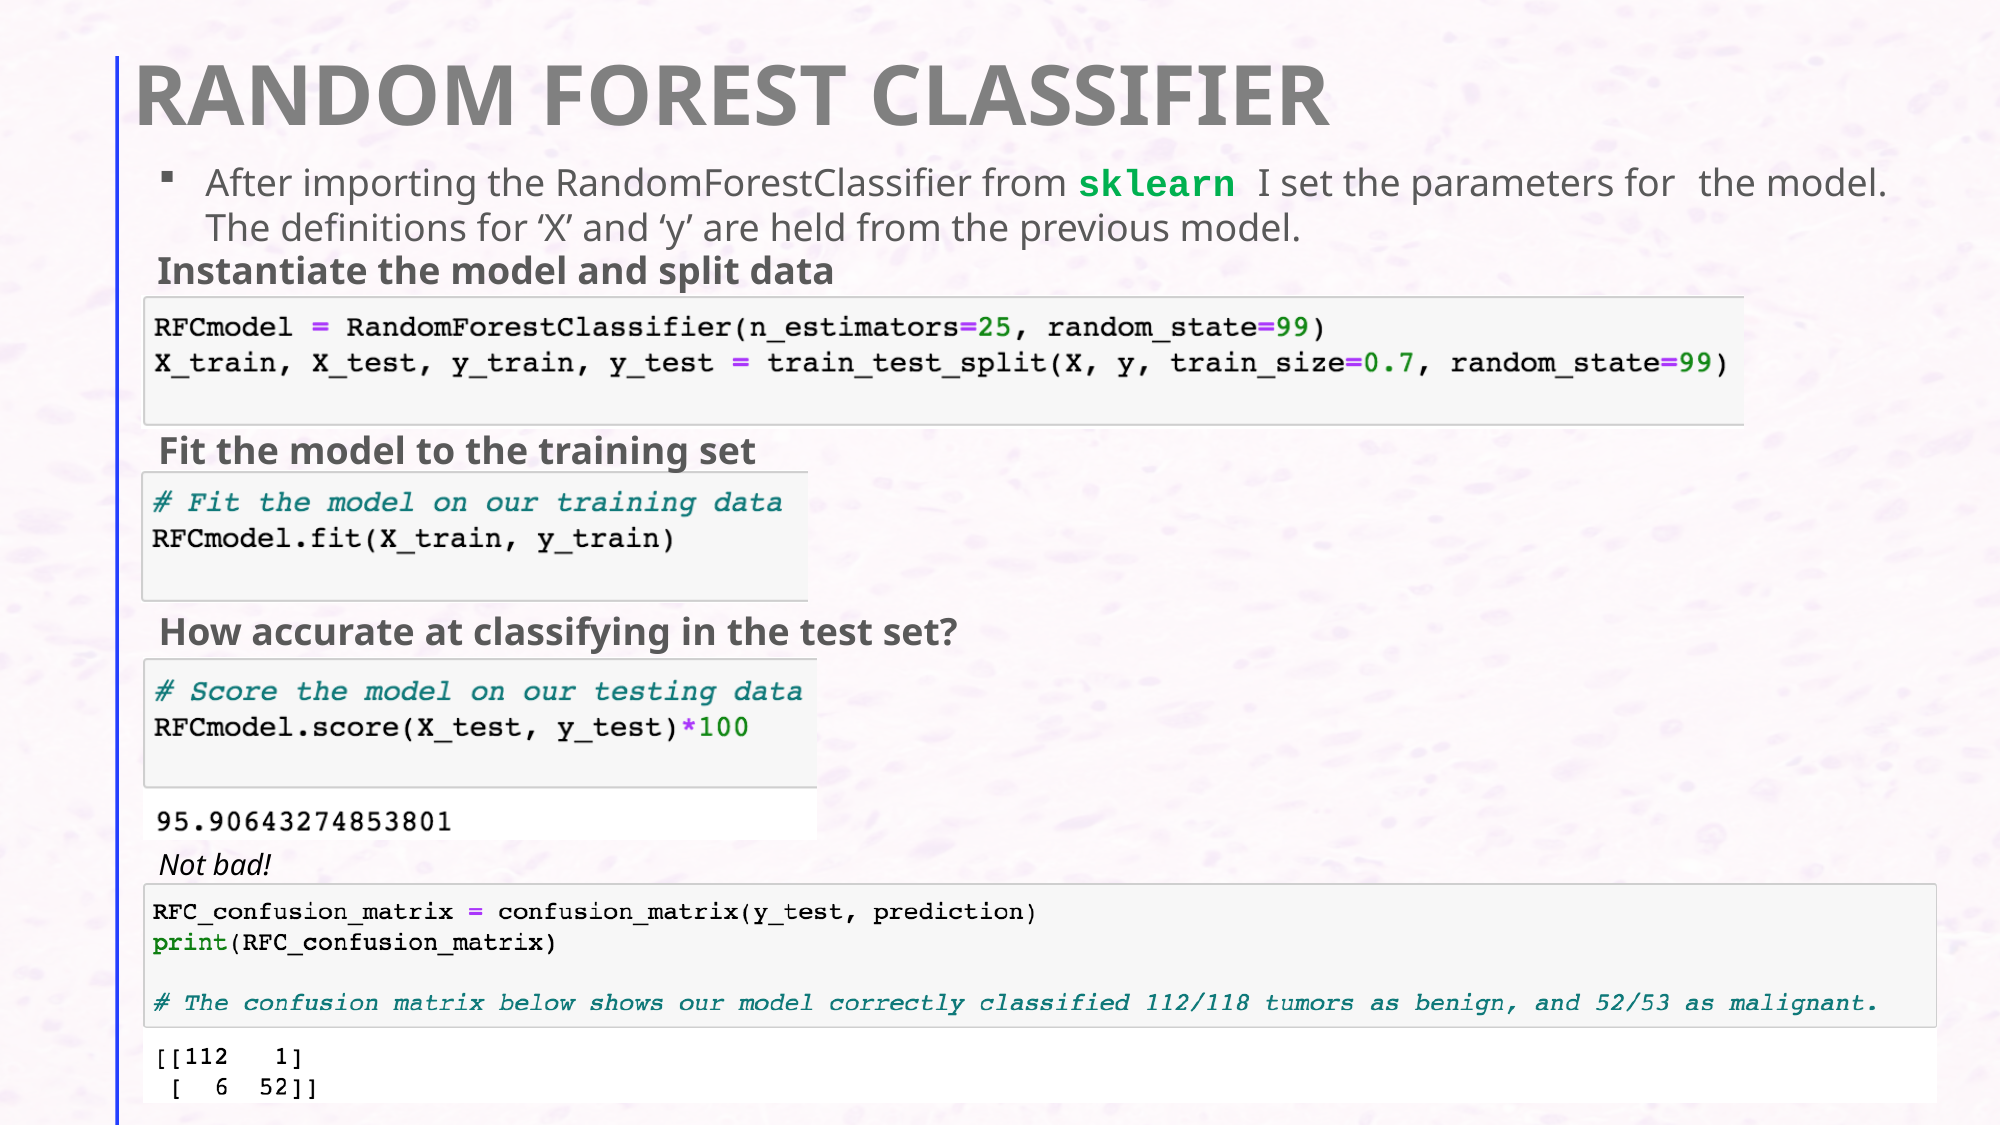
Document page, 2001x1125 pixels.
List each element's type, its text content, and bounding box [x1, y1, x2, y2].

picture [143, 657, 817, 840]
text_box Not bad! [143, 840, 336, 883]
text_box How accurate at classifying in the test set? [143, 600, 1937, 661]
picture [141, 295, 1744, 429]
picture [141, 470, 808, 603]
text_box Instantiate the model and split data [142, 239, 1936, 300]
title Random forest classifier [117, 25, 1439, 151]
text_box After importing the RandomForestClassifier from sklearn I set the parameters for the model. The definitions for ‘X’ and ‘y’ are held from the previous model. [143, 151, 1960, 257]
text_box Fit the model to the training set [143, 419, 1937, 480]
picture [143, 883, 1937, 1104]
